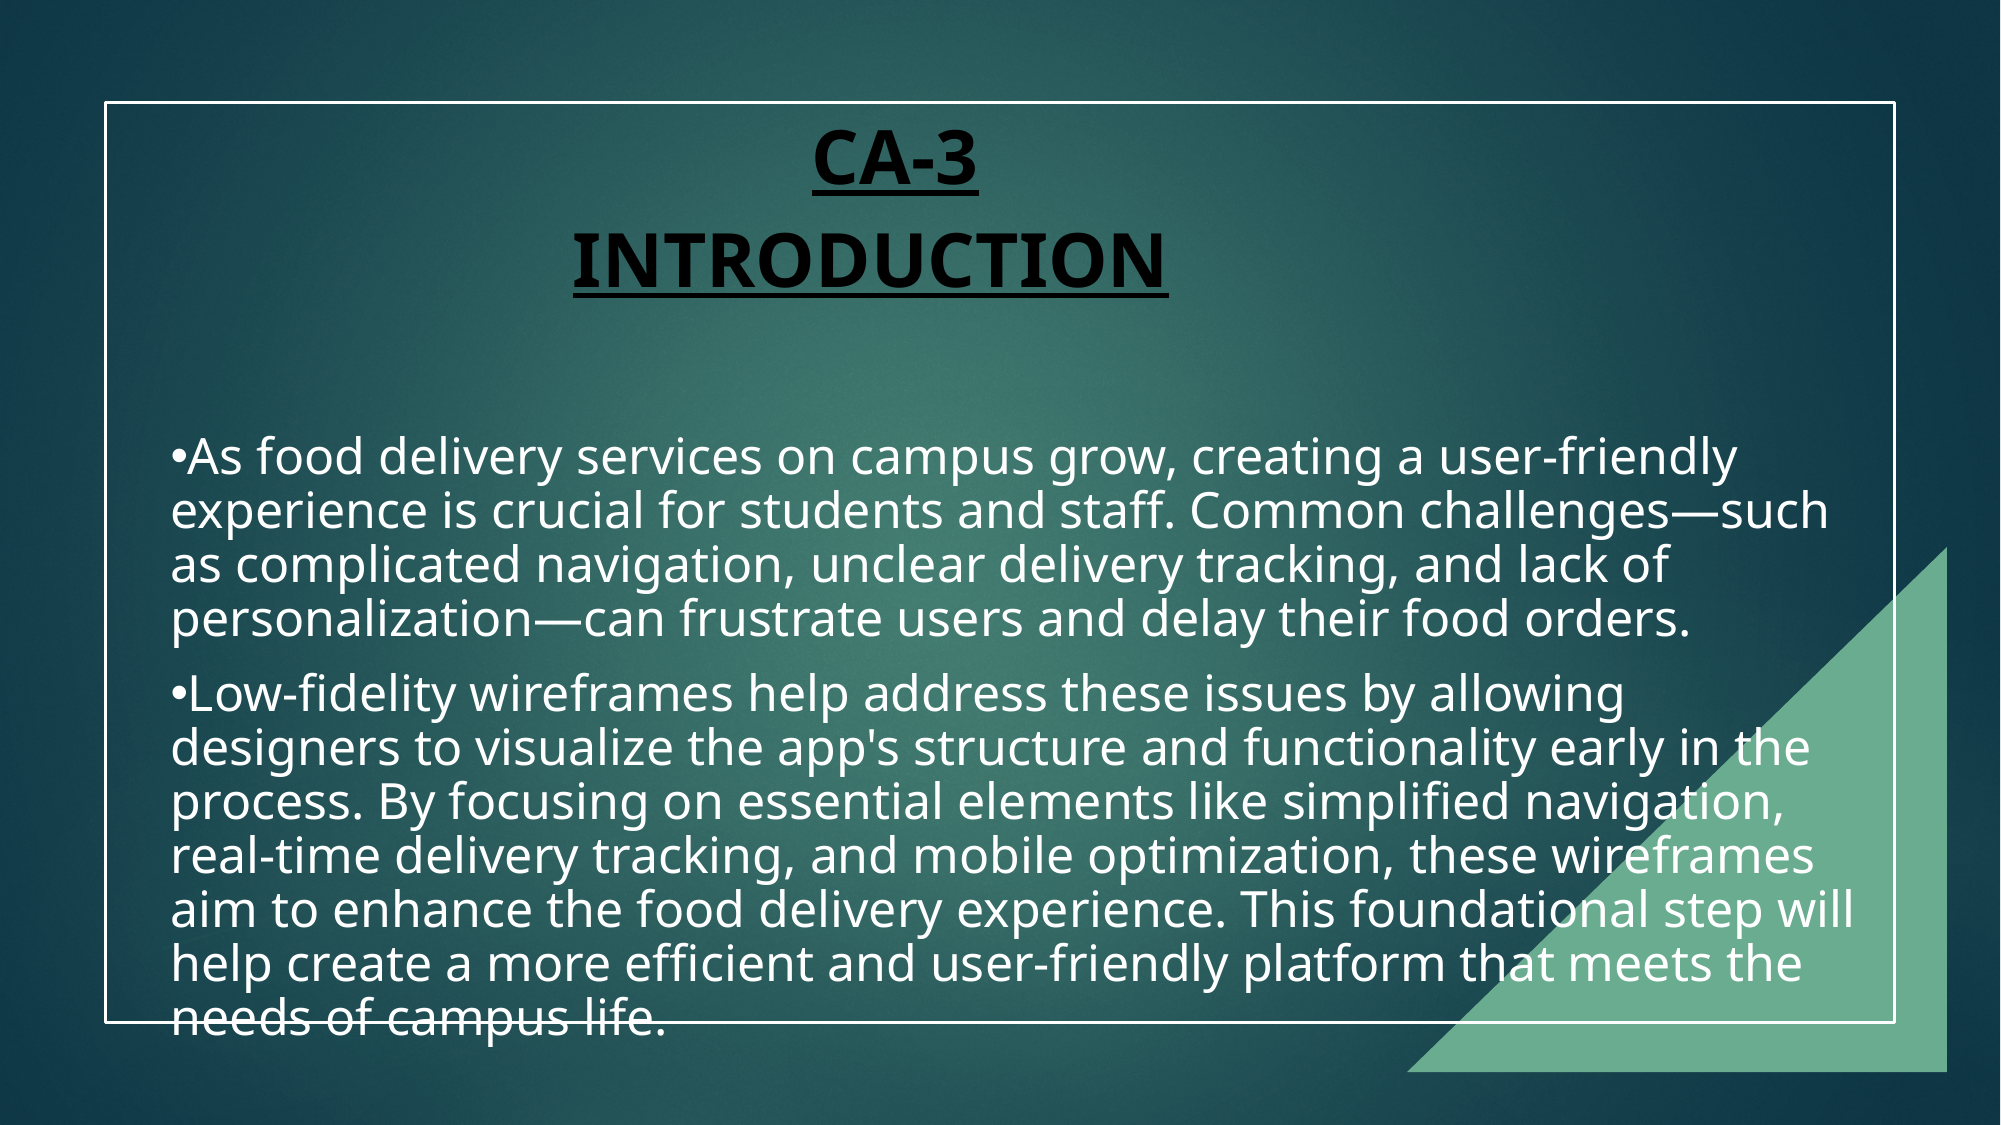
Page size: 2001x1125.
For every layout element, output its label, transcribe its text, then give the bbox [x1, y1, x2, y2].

text_box [104, 101, 1896, 1024]
text_box [0, 0, 2000, 1125]
text_box CA-3 INTRODUCTION [558, 102, 1233, 310]
text_box [1405, 545, 1949, 1074]
text_box As food delivery services on campus grow, creating a user-friendly experience is crucial for students and staff. Common challenges—such as complicated navigation, unclear delivery tracking, and lack of personalization—can frustrate users and delay their food orders. Low-fidelity wireframes help address these issues by allowing designers to visualize the app's structure and functionality early in the process. By focusing on essential elements like simplified navigation, real-time delivery tracking, and mobile optimization, these wireframes aim to enhance the food delivery experience. This foundational step will help create a more efficient and user-friendly platform that meets the needs of campus life. [155, 303, 1884, 994]
